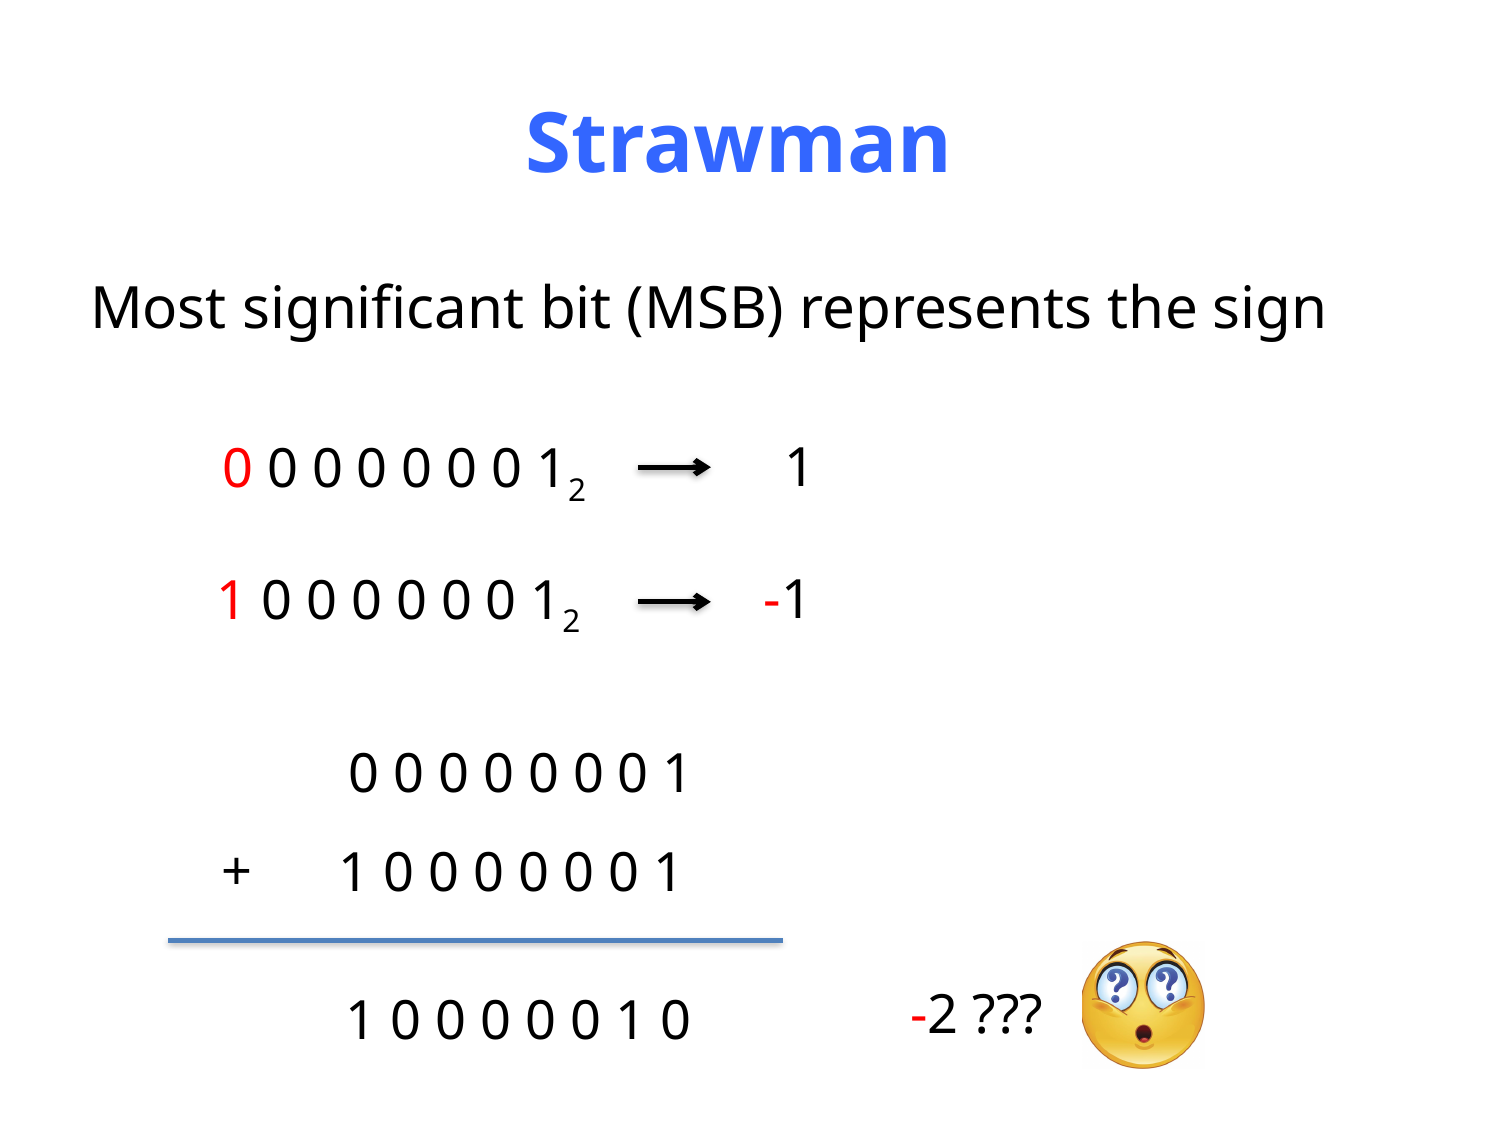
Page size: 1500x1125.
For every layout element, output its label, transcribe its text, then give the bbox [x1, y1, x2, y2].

text_box -1 [748, 557, 828, 638]
title Strawman [75, 45, 1425, 233]
text_box -2 ??? [881, 972, 1059, 1053]
text_box + [206, 829, 267, 909]
text_box 0 0 0 0 0 0 0 12 [207, 426, 602, 515]
text_box 0 0 0 0 0 0 0 1 [333, 730, 710, 811]
text_box 1 0 0 0 0 0 0 12 [201, 557, 596, 647]
list Most significant bit (MSB) represents the sign [75, 262, 1500, 1005]
text_box 1 [770, 424, 831, 505]
text_box 1 0 0 0 0 0 0 1 [309, 830, 714, 911]
text_box 1 0 0 0 0 0 1 0 [316, 977, 707, 1058]
picture [1082, 941, 1205, 1069]
